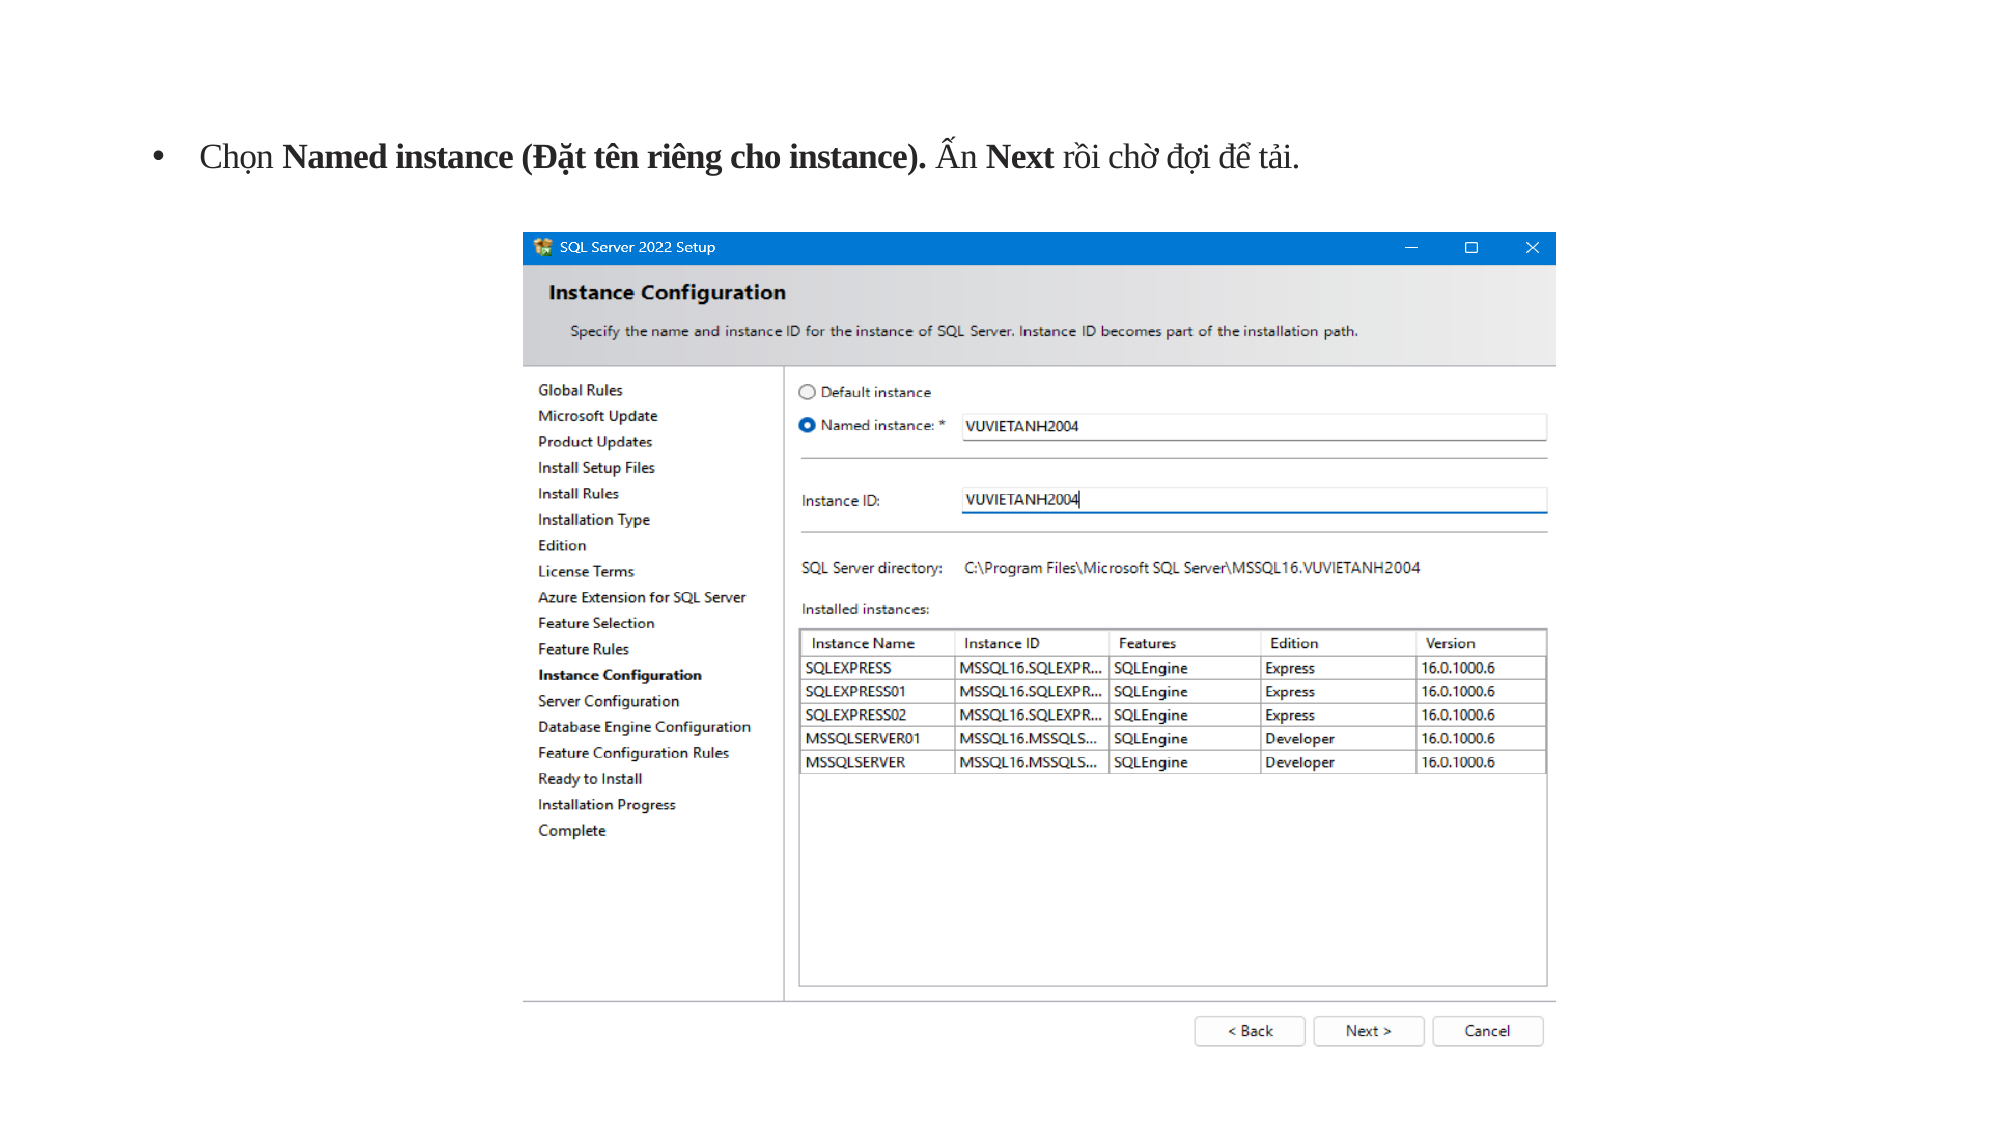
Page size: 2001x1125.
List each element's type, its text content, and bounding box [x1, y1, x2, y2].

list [522, 232, 1556, 1054]
title Chọn Named instance (Đặt tên riêng cho instance). Ấn Next rồi chờ đợi để tải. [137, 59, 1863, 297]
